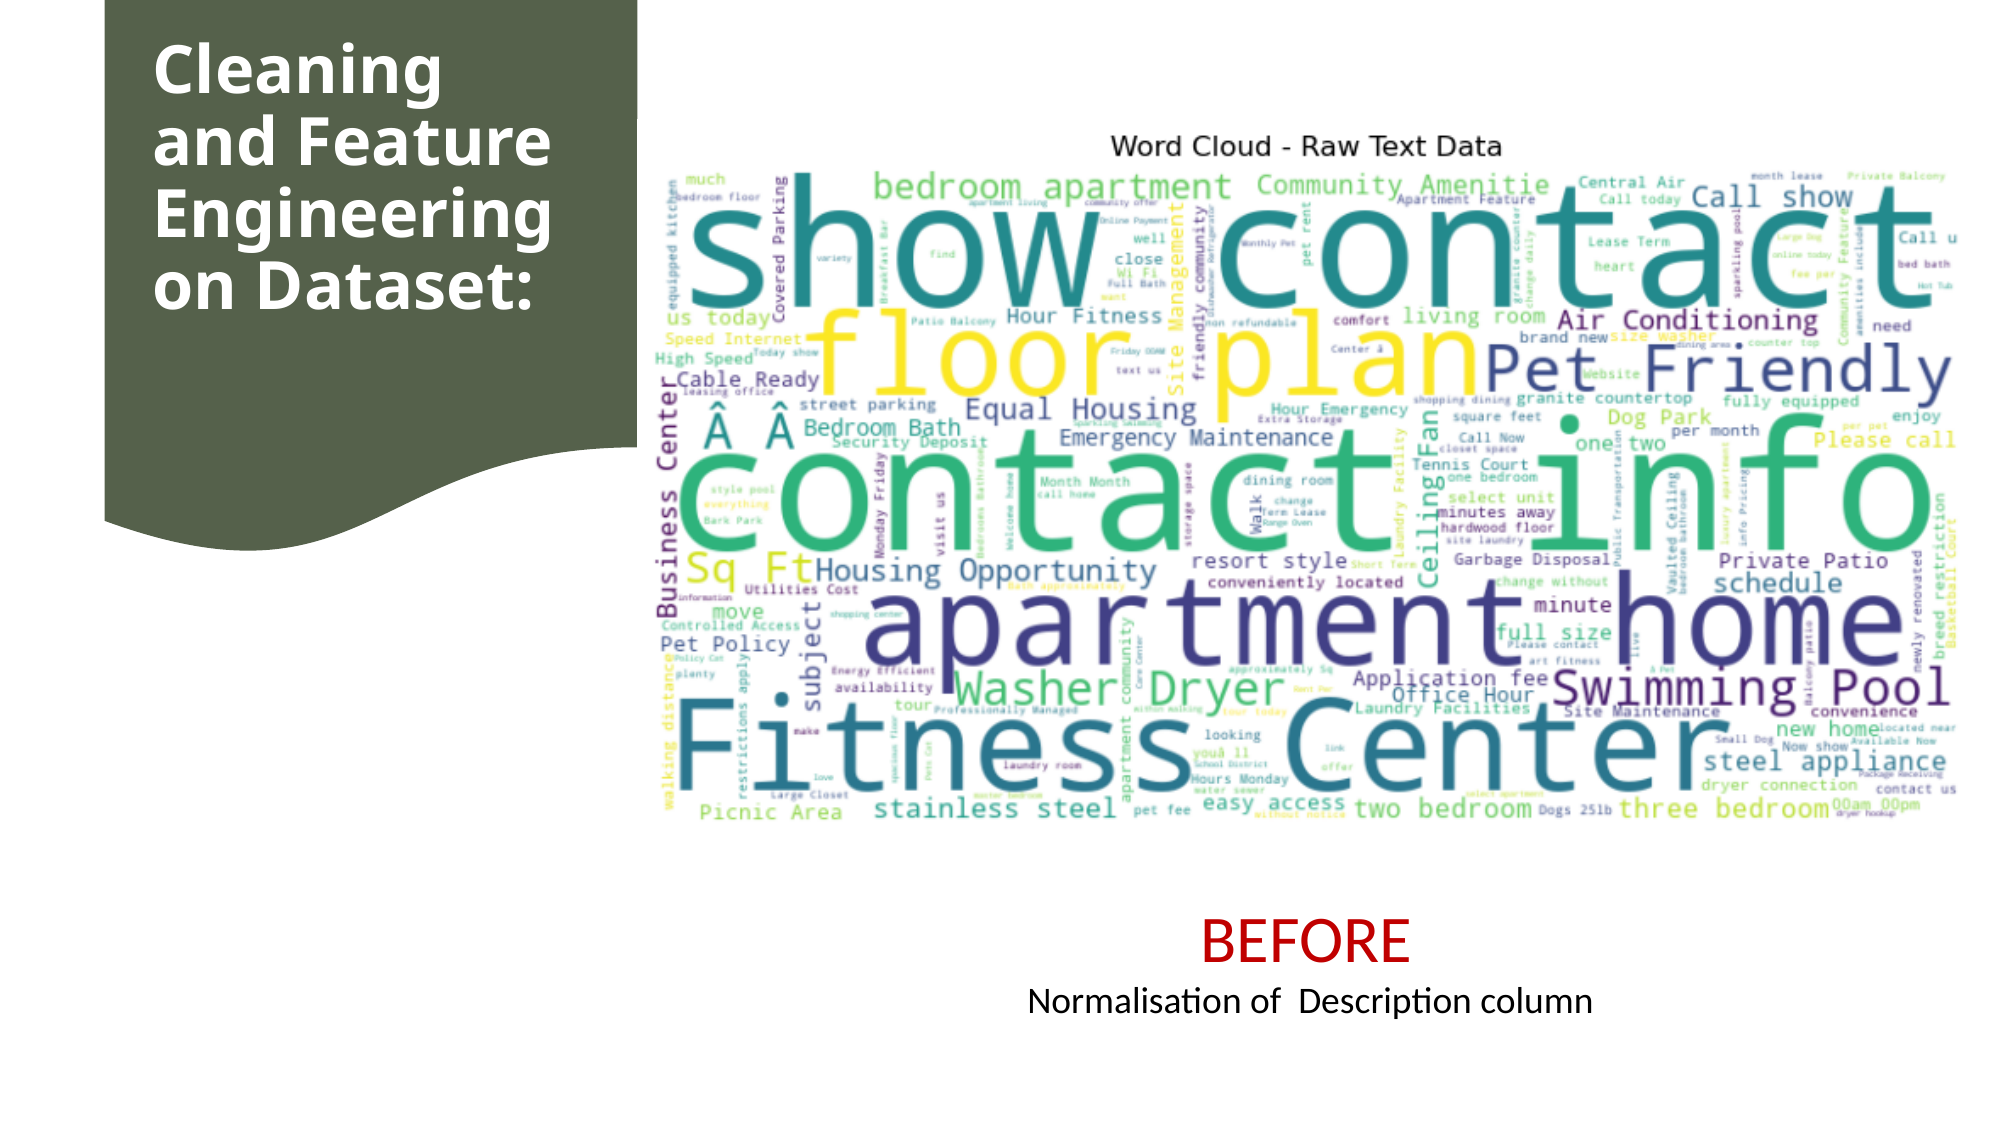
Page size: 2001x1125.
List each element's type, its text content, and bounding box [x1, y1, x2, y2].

text_box Cleaning and Feature Engineering on Dataset: [137, 28, 604, 417]
text_box [103, 0, 639, 552]
text_box BEFORE Normalisation of Description column [1003, 888, 1610, 1028]
picture [637, 119, 1978, 840]
